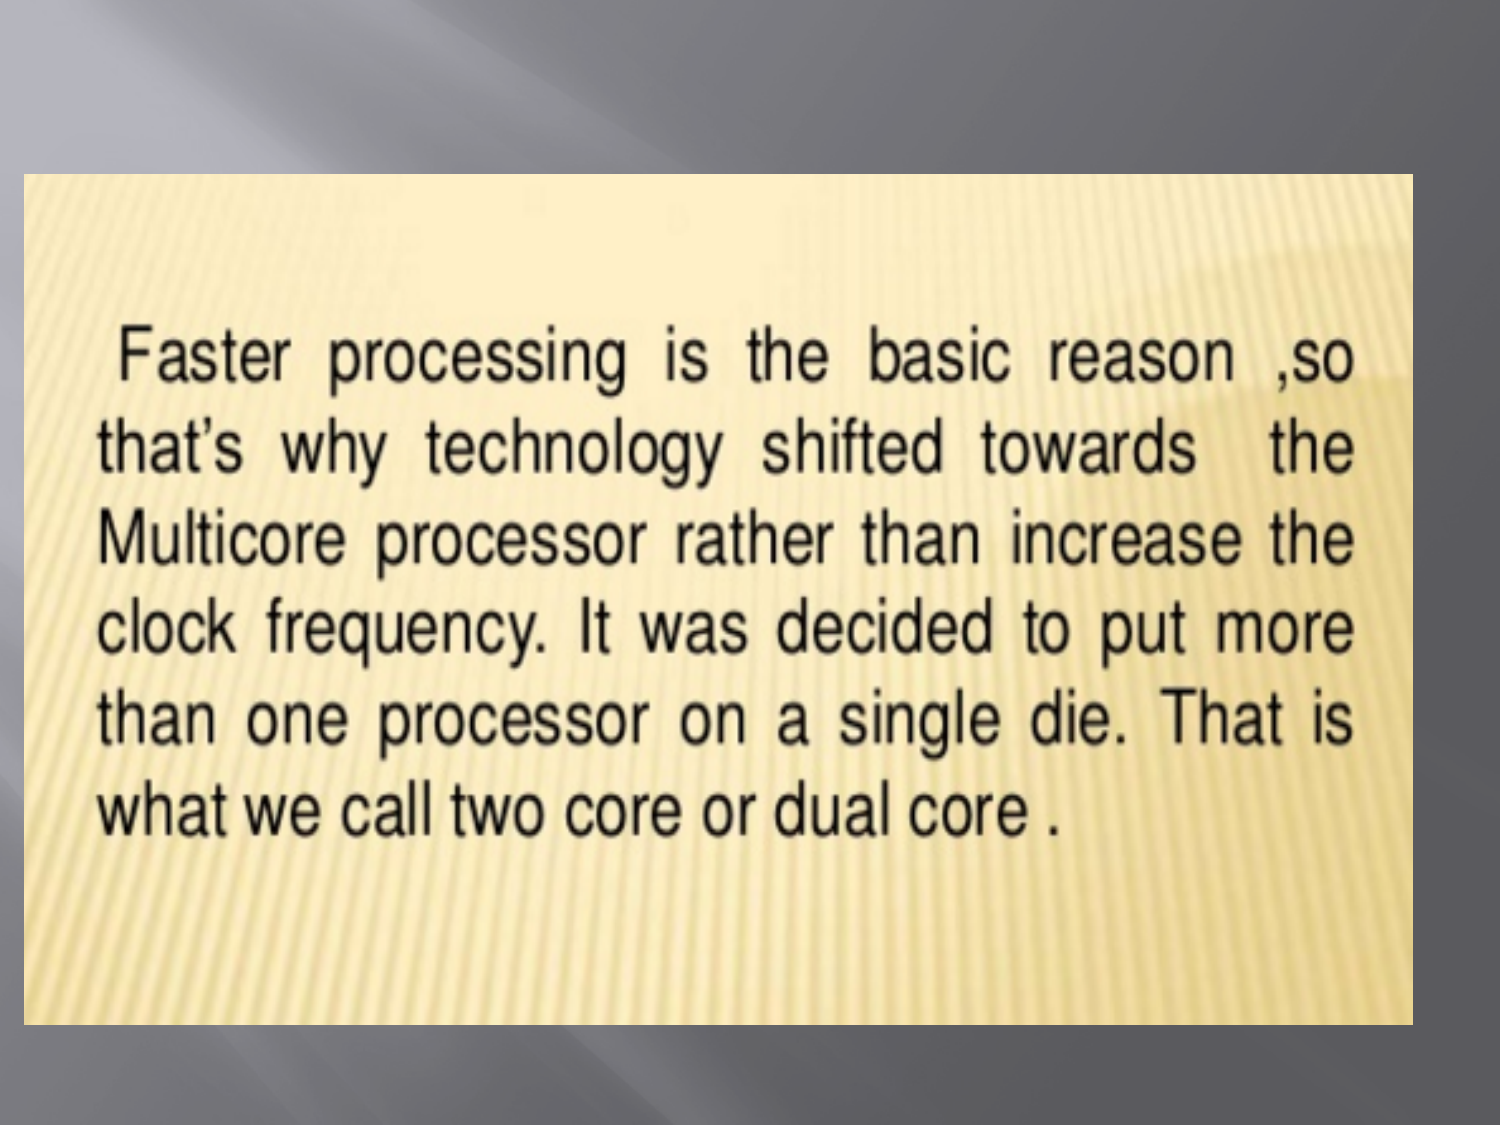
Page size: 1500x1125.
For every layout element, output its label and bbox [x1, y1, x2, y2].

picture [24, 174, 1413, 1026]
